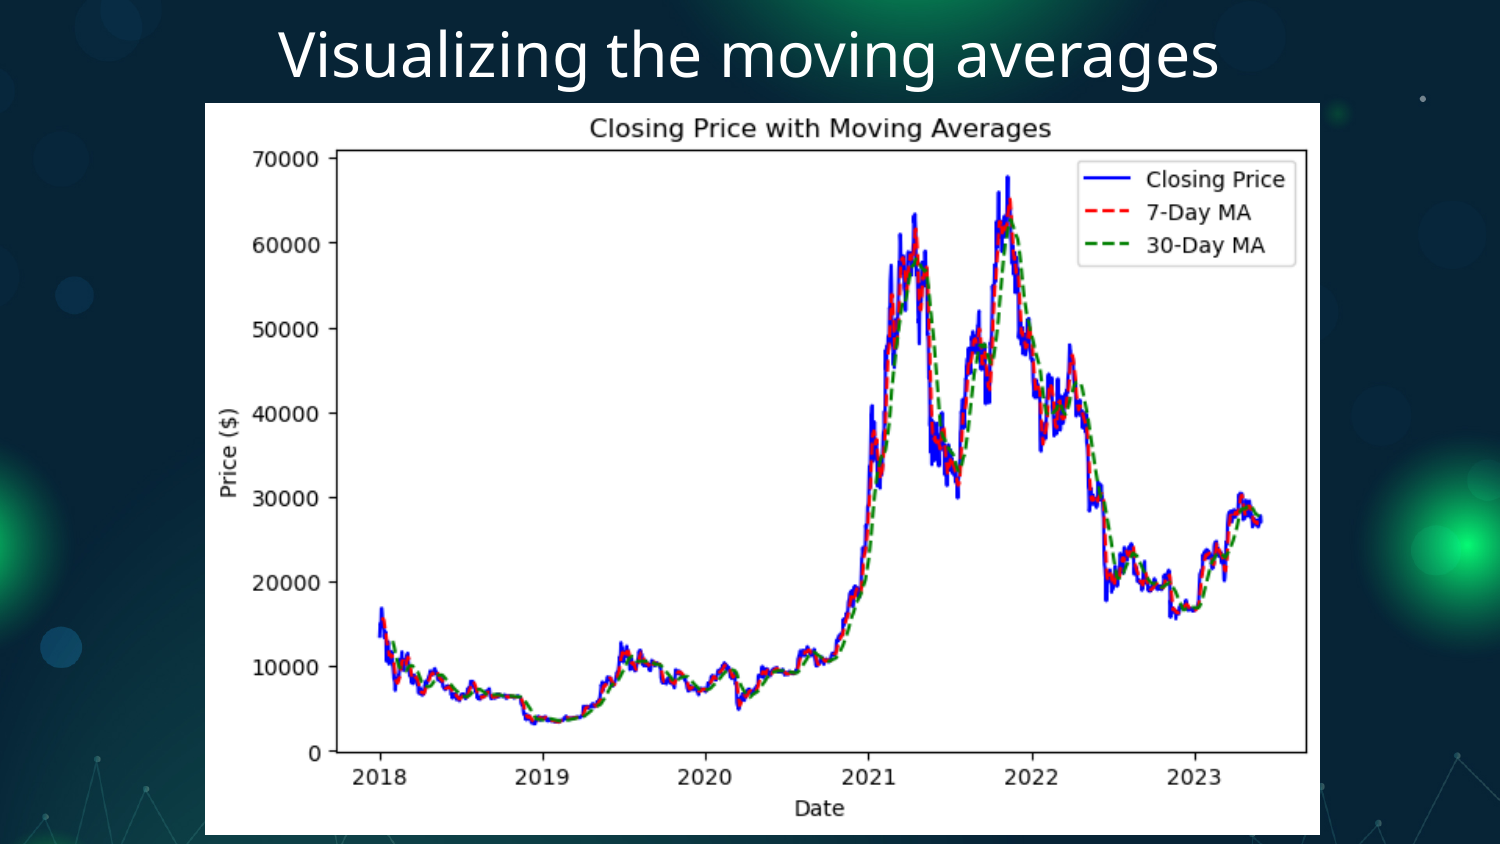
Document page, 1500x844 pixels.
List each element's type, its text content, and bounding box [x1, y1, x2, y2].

picture [0, 0, 1500, 844]
title Visualizing the moving averages [118, 0, 1382, 94]
